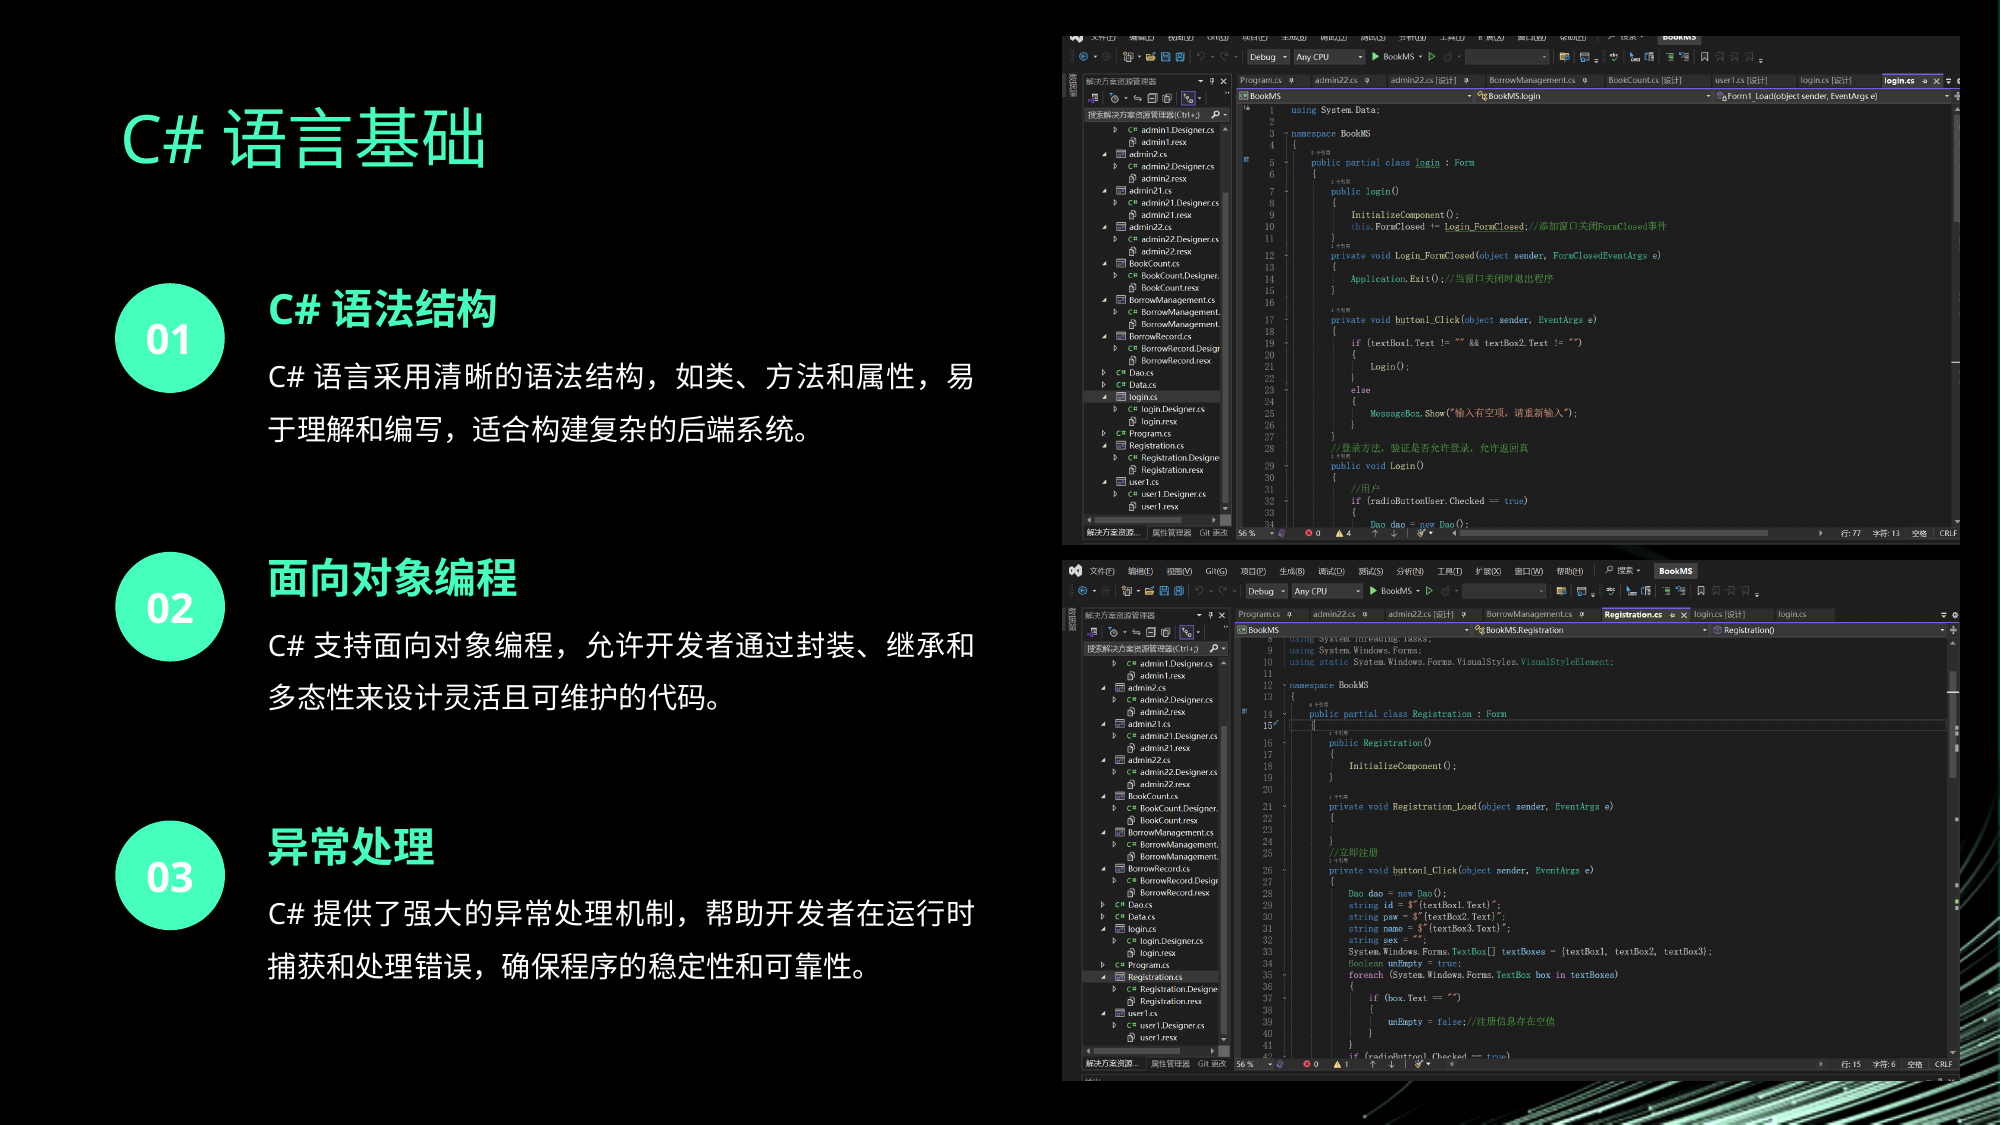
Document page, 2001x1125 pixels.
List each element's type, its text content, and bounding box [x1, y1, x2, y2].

text_box C#提供了强大的异常处理机制，帮助开发者在运行时捕获和处理错误，确保程序的稳定性和可靠性。 [267, 878, 977, 1041]
picture [1062, 560, 1960, 1081]
text_box 面向对象编程 [267, 548, 977, 602]
text_box 02 [114, 550, 227, 663]
text_box C#支持面向对象编程，允许开发者通过封装、继承和多态性来设计灵活且可维护的代码。 [267, 609, 977, 772]
title C#语言基础 [114, 59, 1062, 178]
text_box C#语法结构 [267, 279, 976, 334]
text_box 异常处理 [267, 817, 977, 871]
picture [1062, 36, 1960, 545]
text_box 01 [114, 282, 226, 394]
text_box 03 [114, 819, 227, 932]
text_box C#语言采用清晰的语法结构，如类、方法和属性，易于理解和编写，适合构建复杂的后端系统。 [267, 340, 976, 503]
